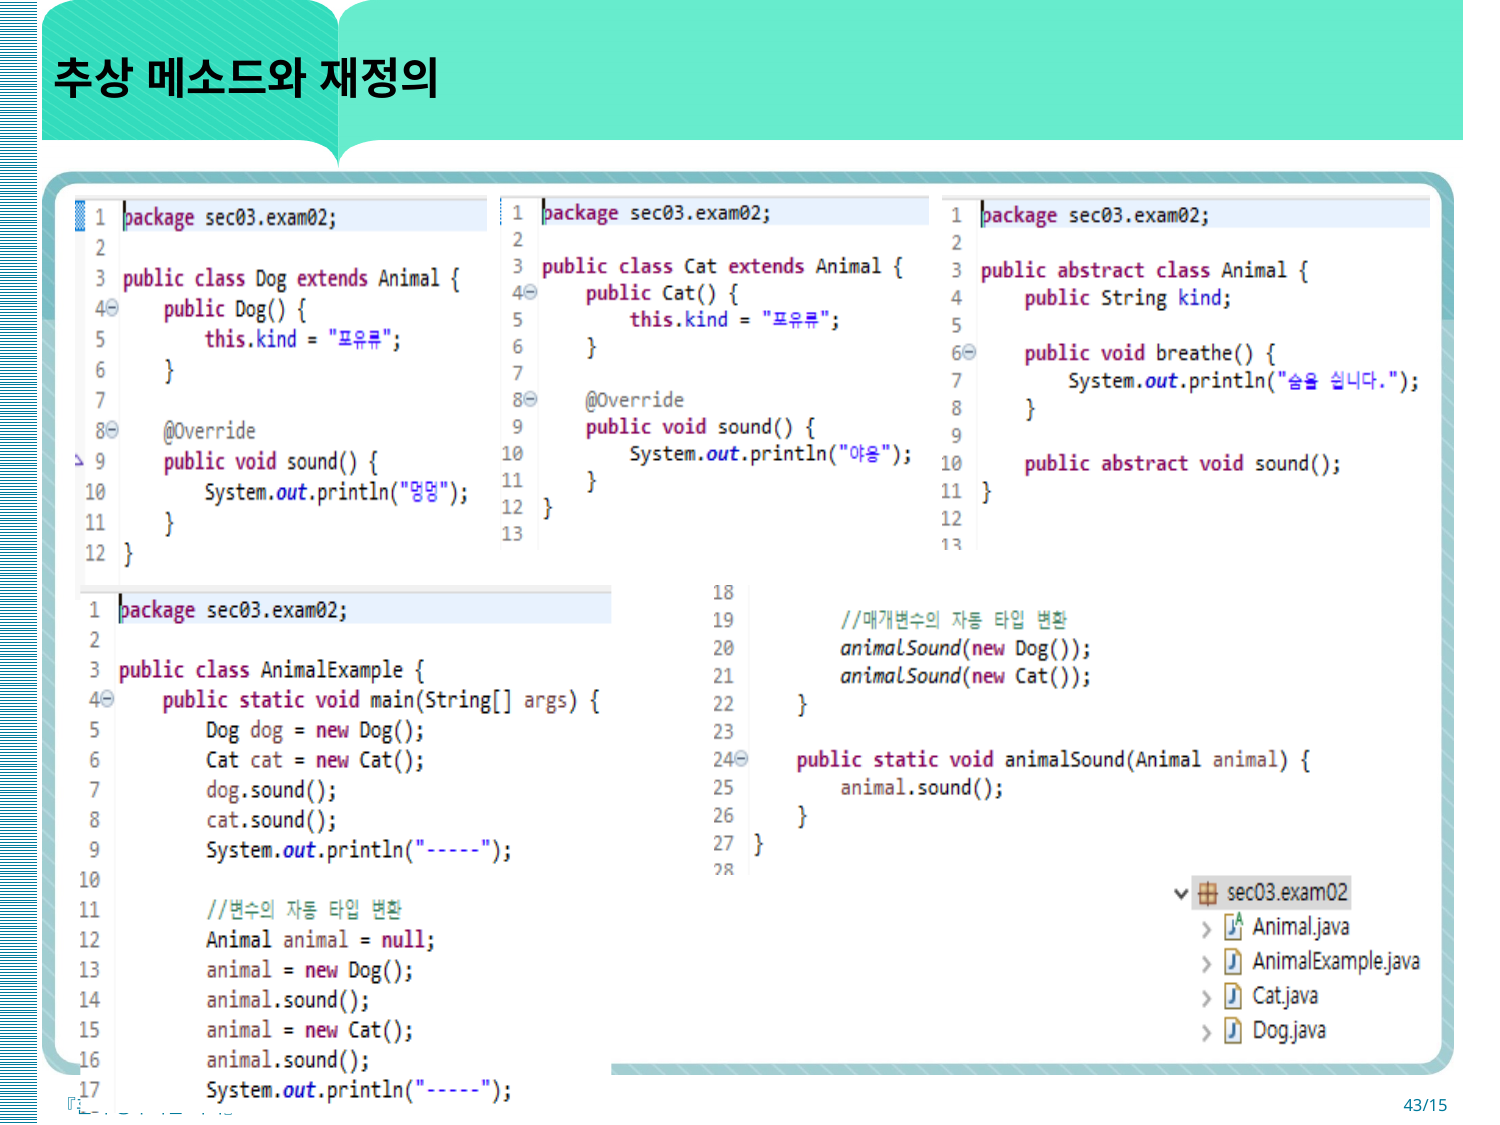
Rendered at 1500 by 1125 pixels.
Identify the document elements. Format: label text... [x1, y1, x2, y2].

picture [68, 1097, 75, 1110]
title 추상 메소드와 재정의 [39, 42, 1280, 138]
picture [42, 0, 1488, 1122]
